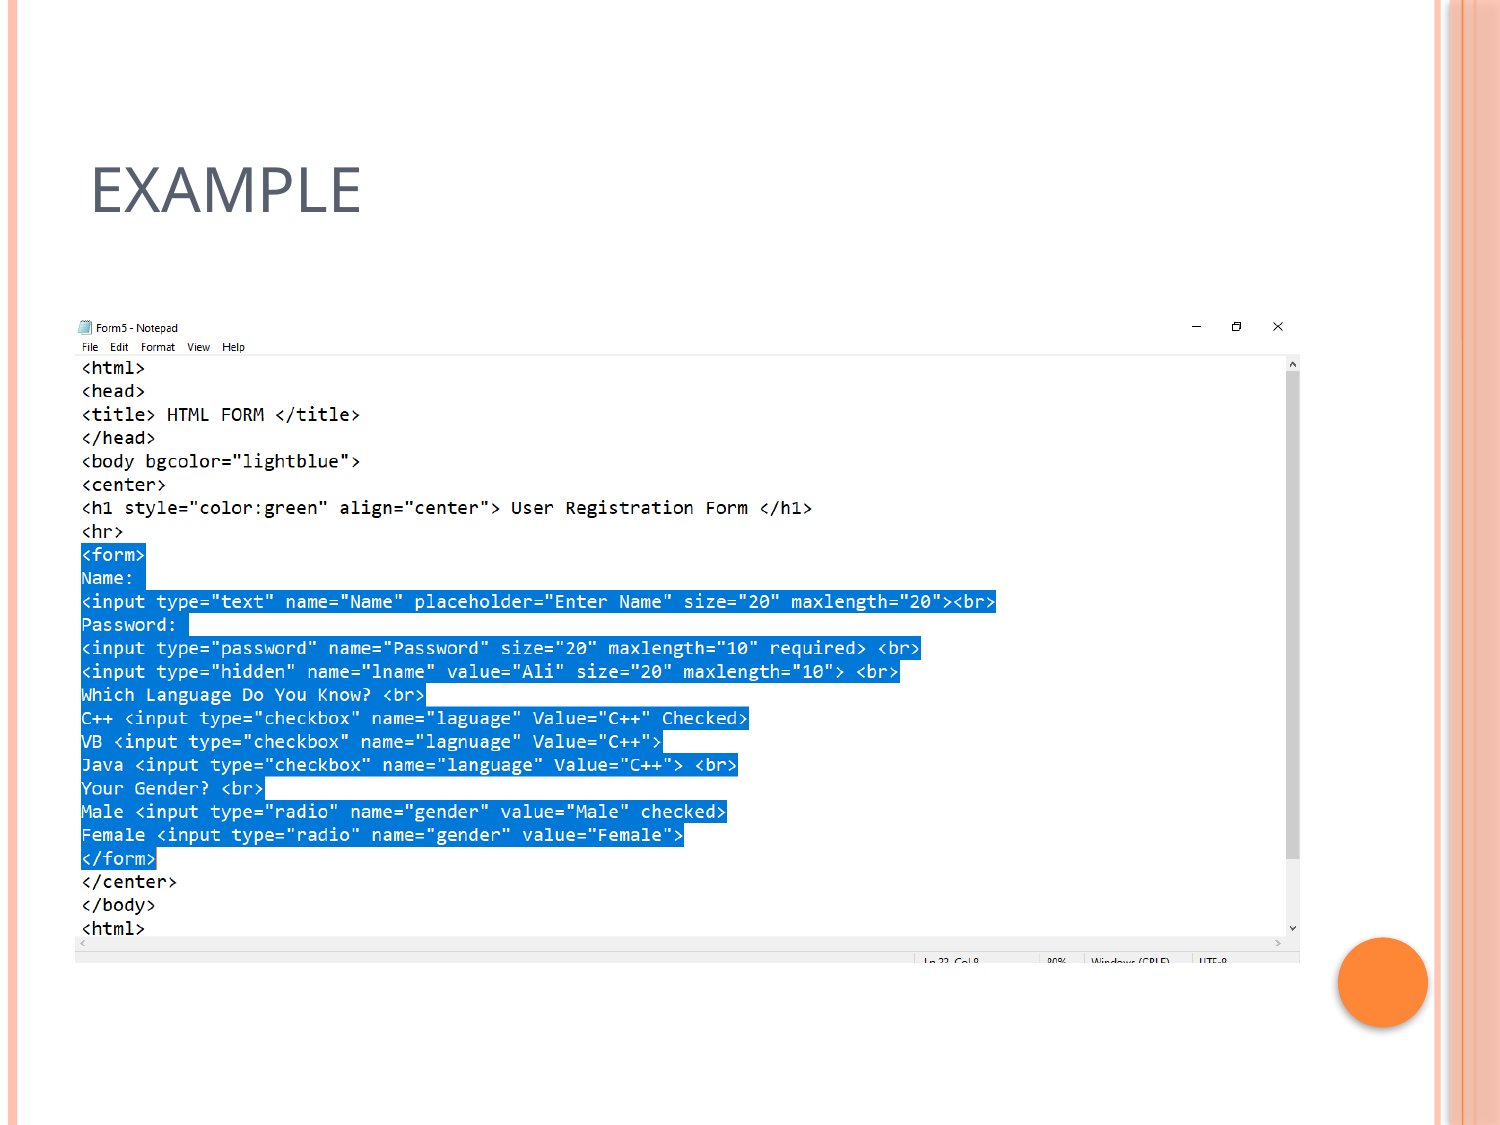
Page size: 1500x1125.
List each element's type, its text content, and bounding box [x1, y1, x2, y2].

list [74, 317, 1301, 963]
title example [75, 45, 1300, 233]
